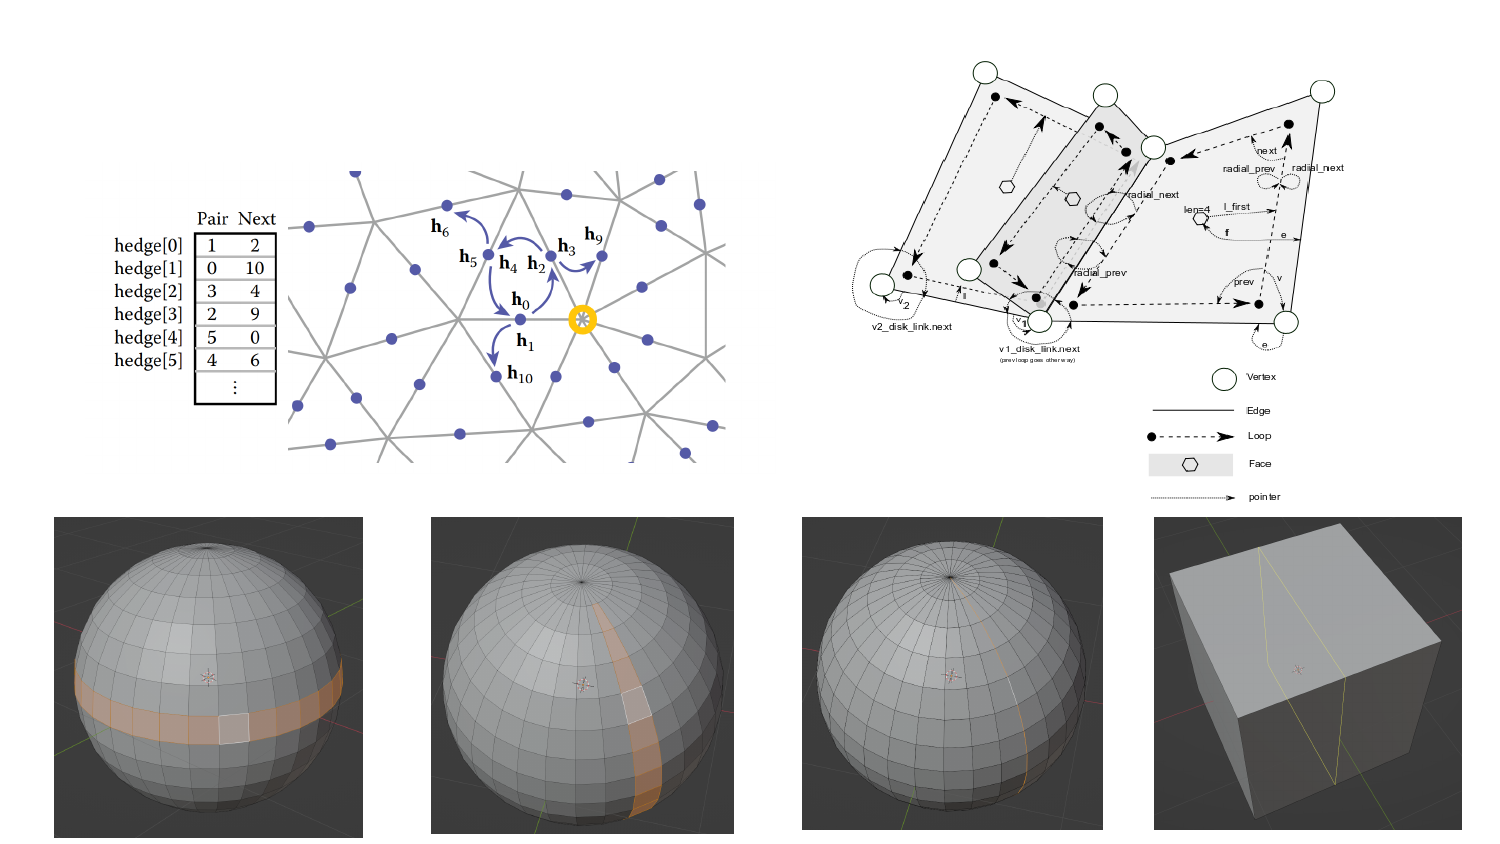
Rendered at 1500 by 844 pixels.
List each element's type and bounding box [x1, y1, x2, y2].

picture [844, 54, 1349, 508]
picture [1154, 517, 1462, 830]
picture [54, 517, 363, 838]
picture [802, 517, 1103, 830]
picture [430, 517, 735, 834]
picture [85, 161, 776, 474]
